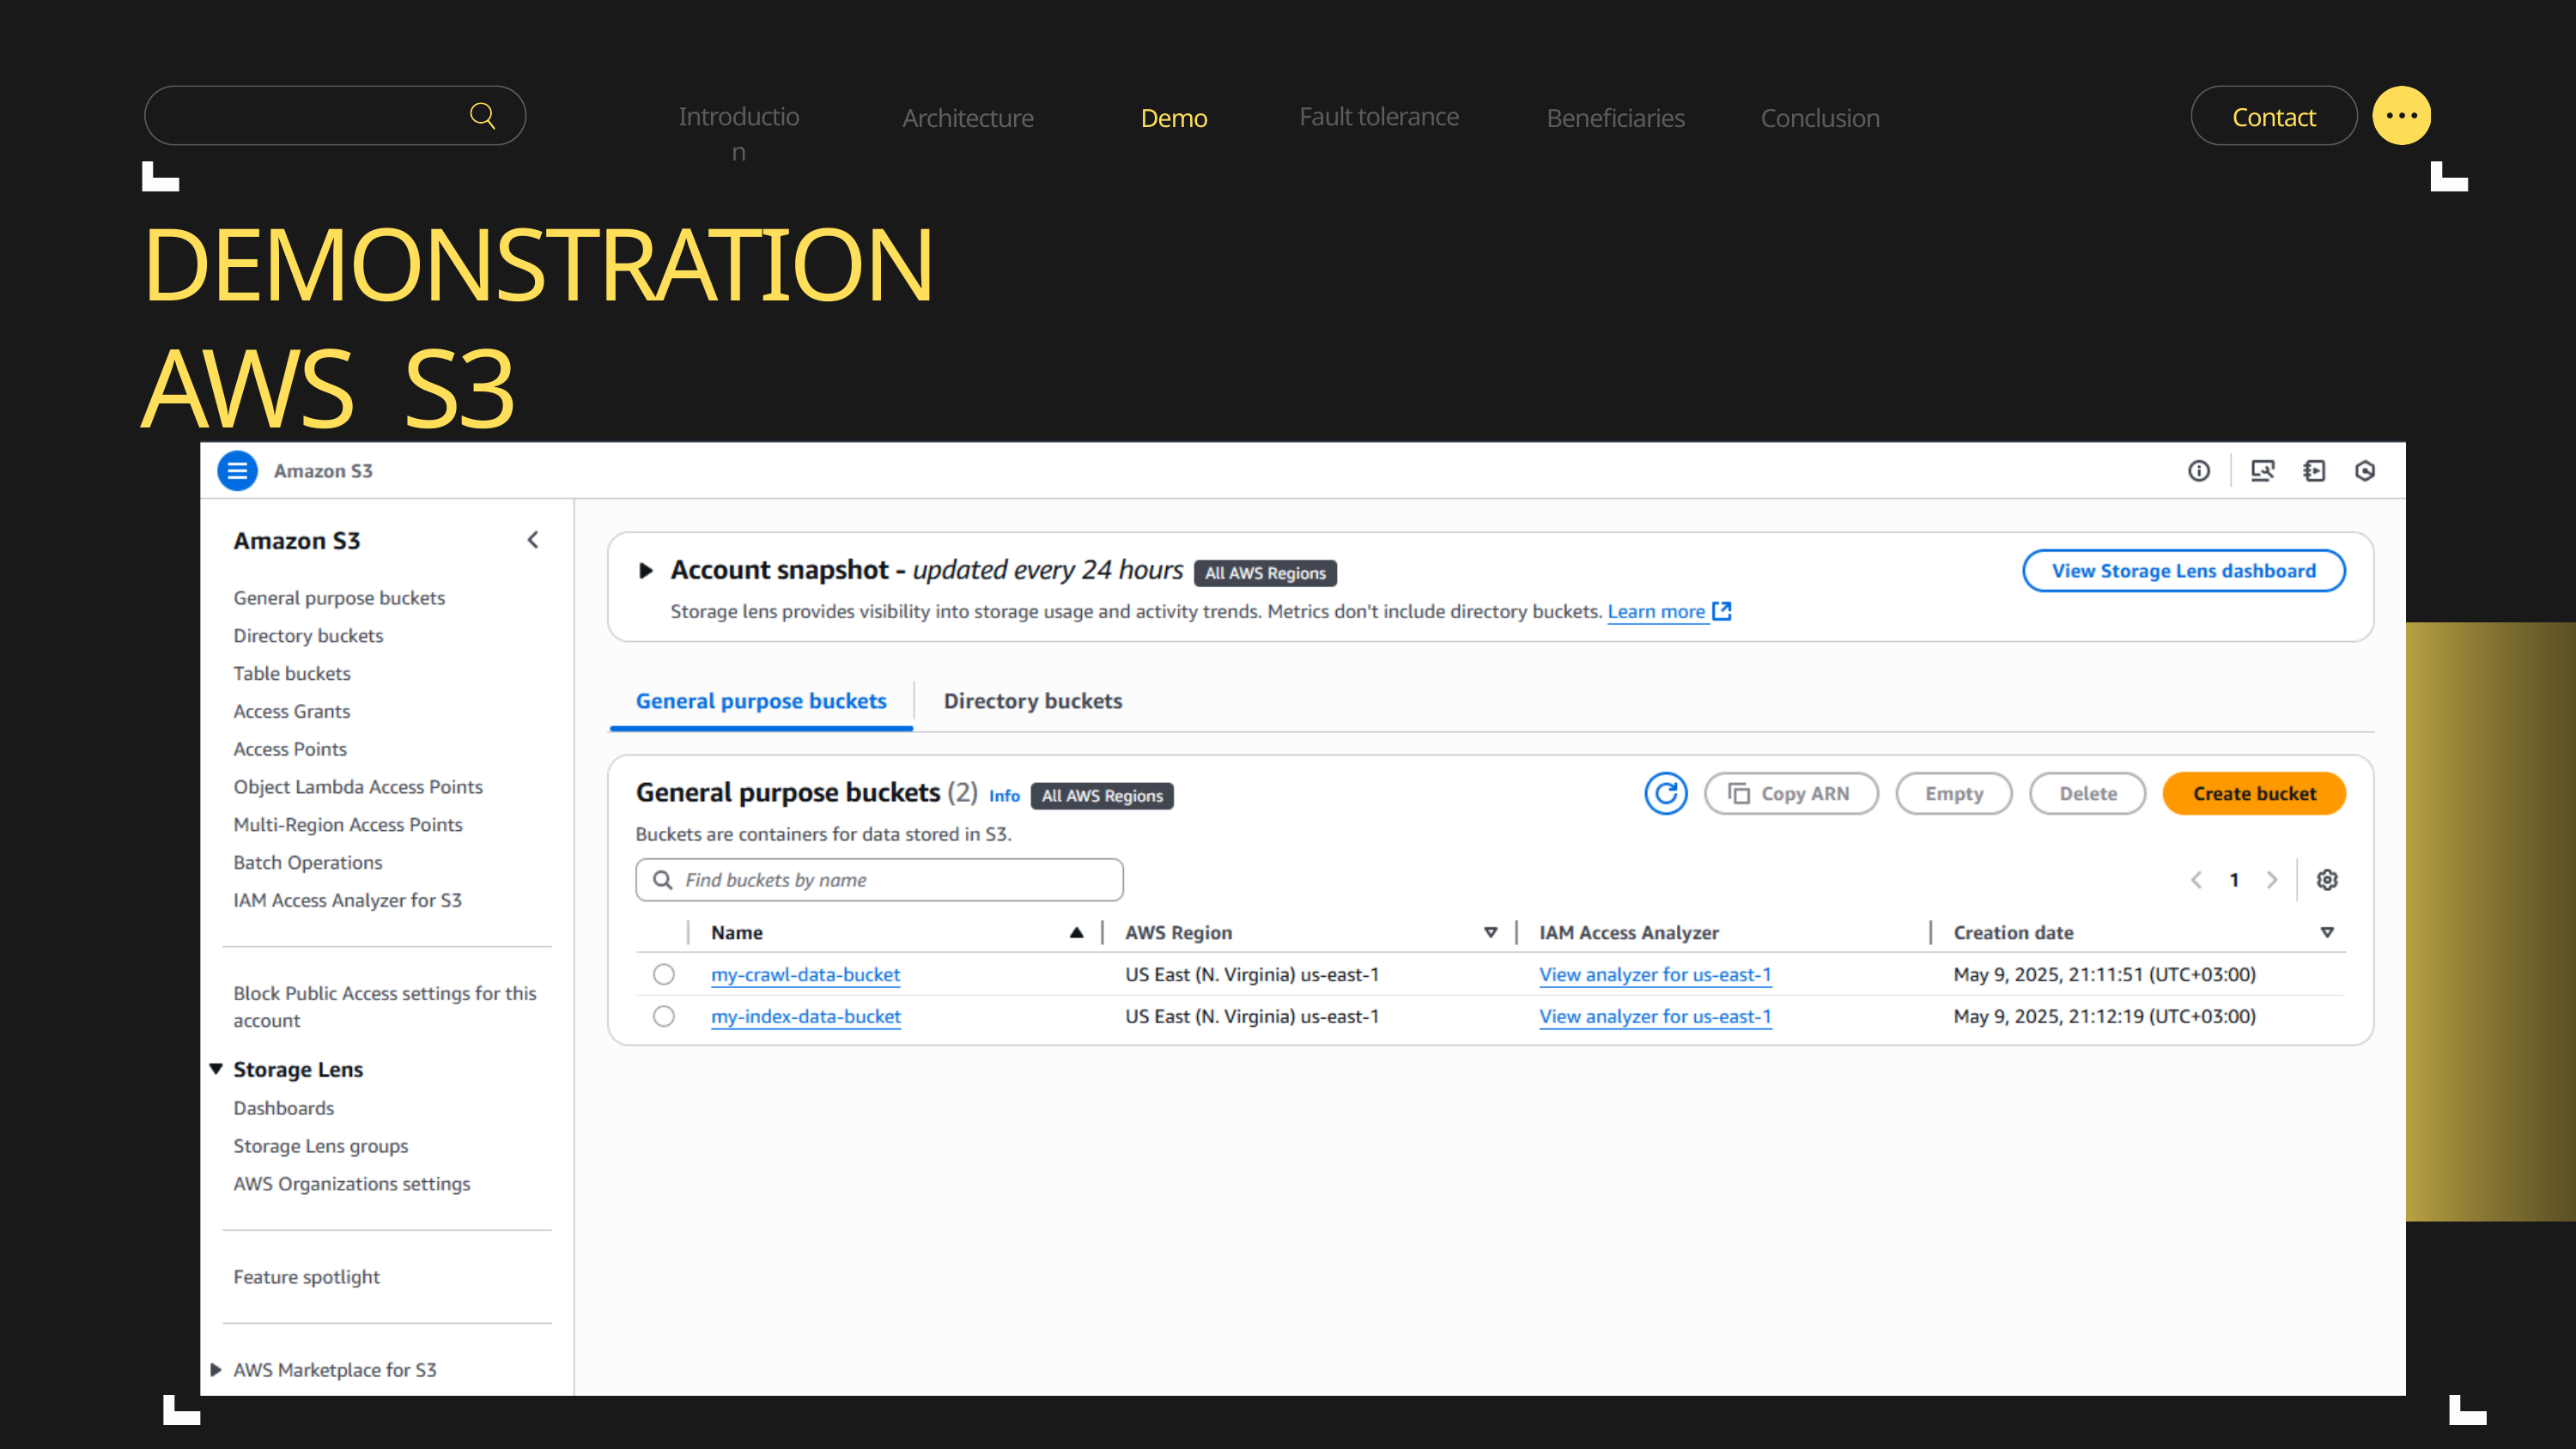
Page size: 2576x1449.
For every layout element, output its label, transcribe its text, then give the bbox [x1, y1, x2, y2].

text_box [163, 1395, 201, 1425]
text_box Architecture [871, 97, 1066, 133]
text_box [2449, 1395, 2487, 1425]
text_box AWS S3 [140, 349, 1103, 450]
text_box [2190, 86, 2358, 145]
text_box [2372, 86, 2432, 145]
text_box Introduction [671, 95, 807, 166]
text_box [2406, 622, 2576, 1222]
text_box Conclusion [1755, 97, 1886, 133]
text_box Beneficiaries [1540, 97, 1692, 133]
text_box [142, 161, 179, 191]
text_box [2431, 161, 2469, 191]
text_box DEMONSTRATION [140, 229, 1603, 321]
text_box Fault tolerance [1282, 95, 1477, 131]
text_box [144, 86, 526, 145]
text_box Demo [1130, 97, 1218, 133]
text_box [200, 439, 2406, 1396]
